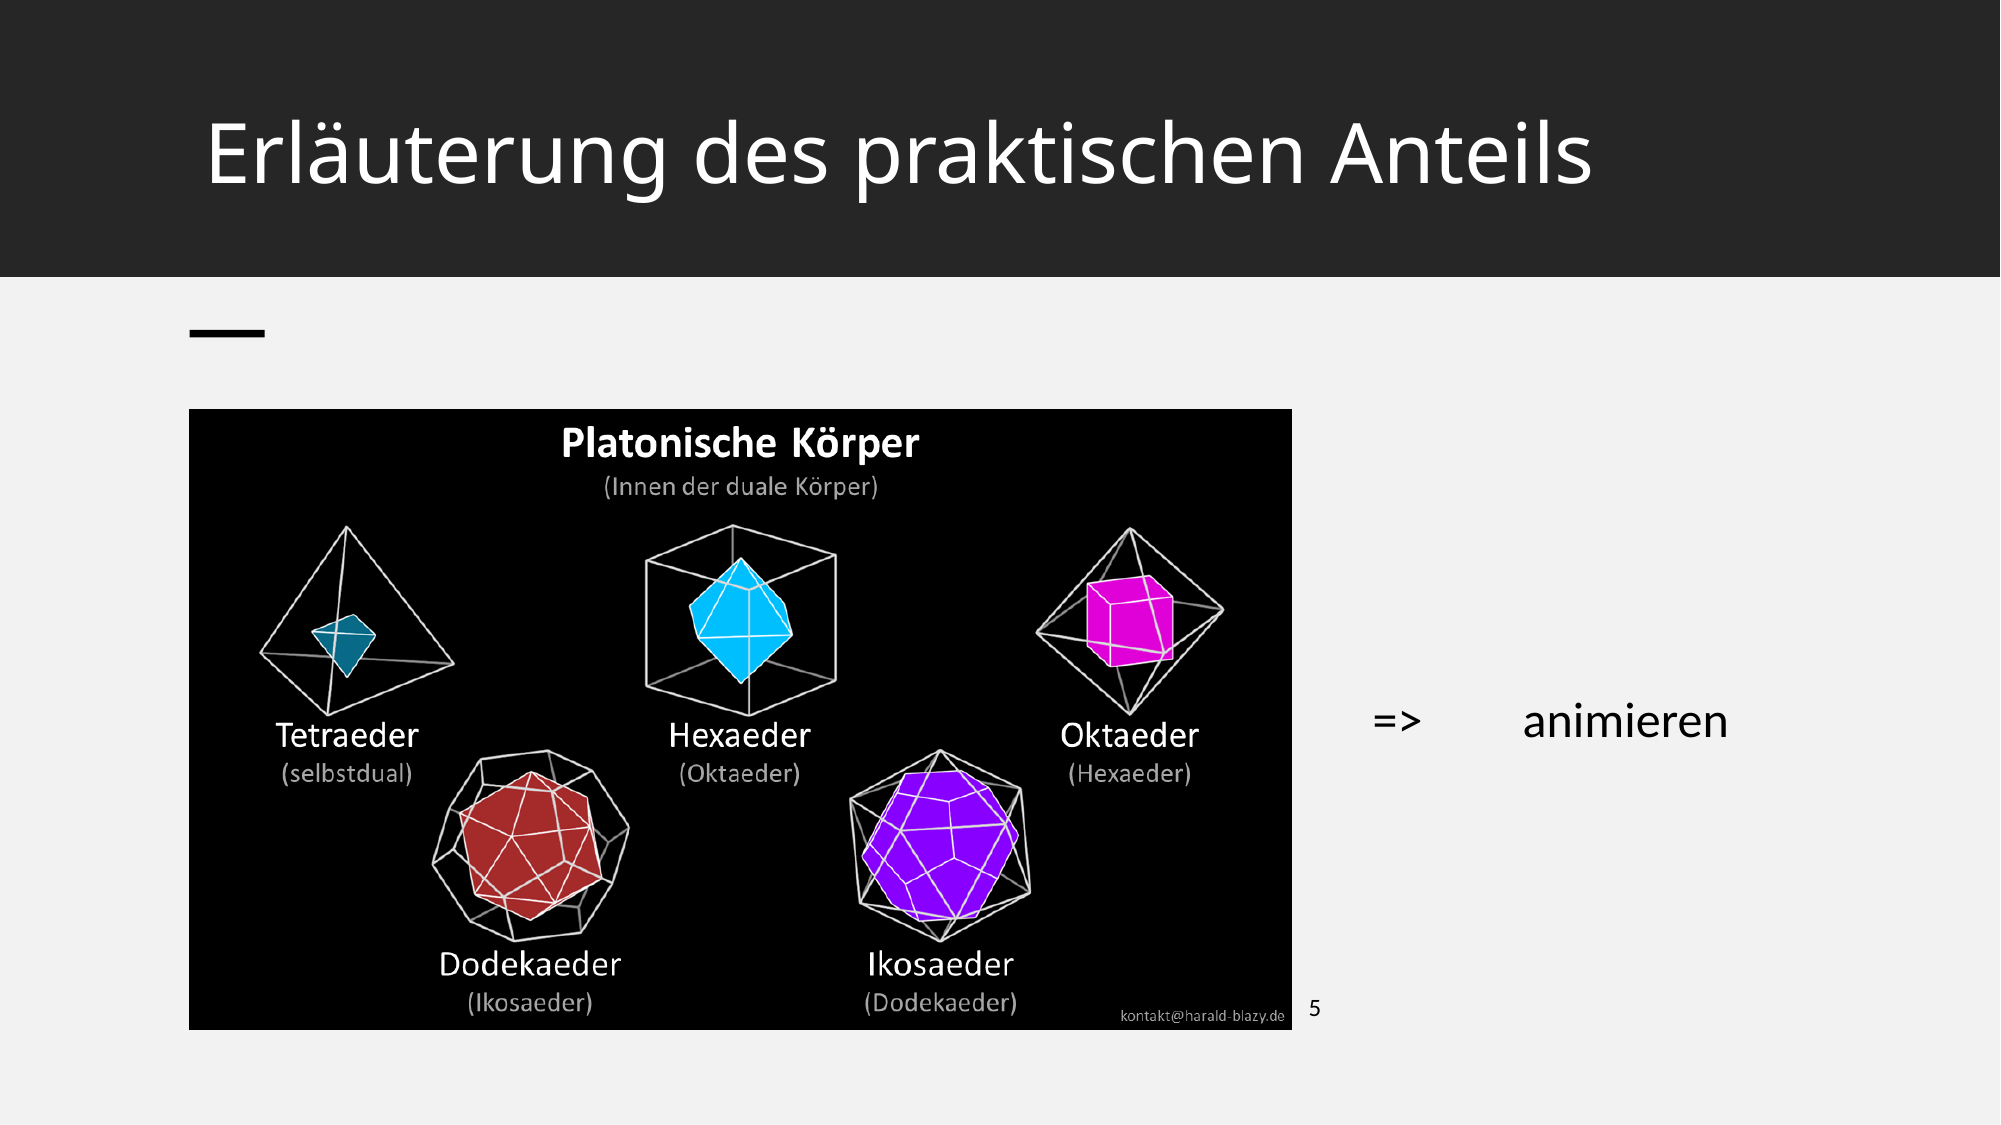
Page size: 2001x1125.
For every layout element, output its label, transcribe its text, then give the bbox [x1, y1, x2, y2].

text_box [0, 0, 2000, 276]
text_box 5 [1293, 984, 1333, 1029]
text_box => animieren [1358, 680, 1755, 756]
text_box [189, 329, 266, 338]
title Erläuterung des praktischen Anteils [189, 104, 1812, 253]
text_box [0, 276, 2000, 1125]
picture [189, 409, 1292, 1030]
